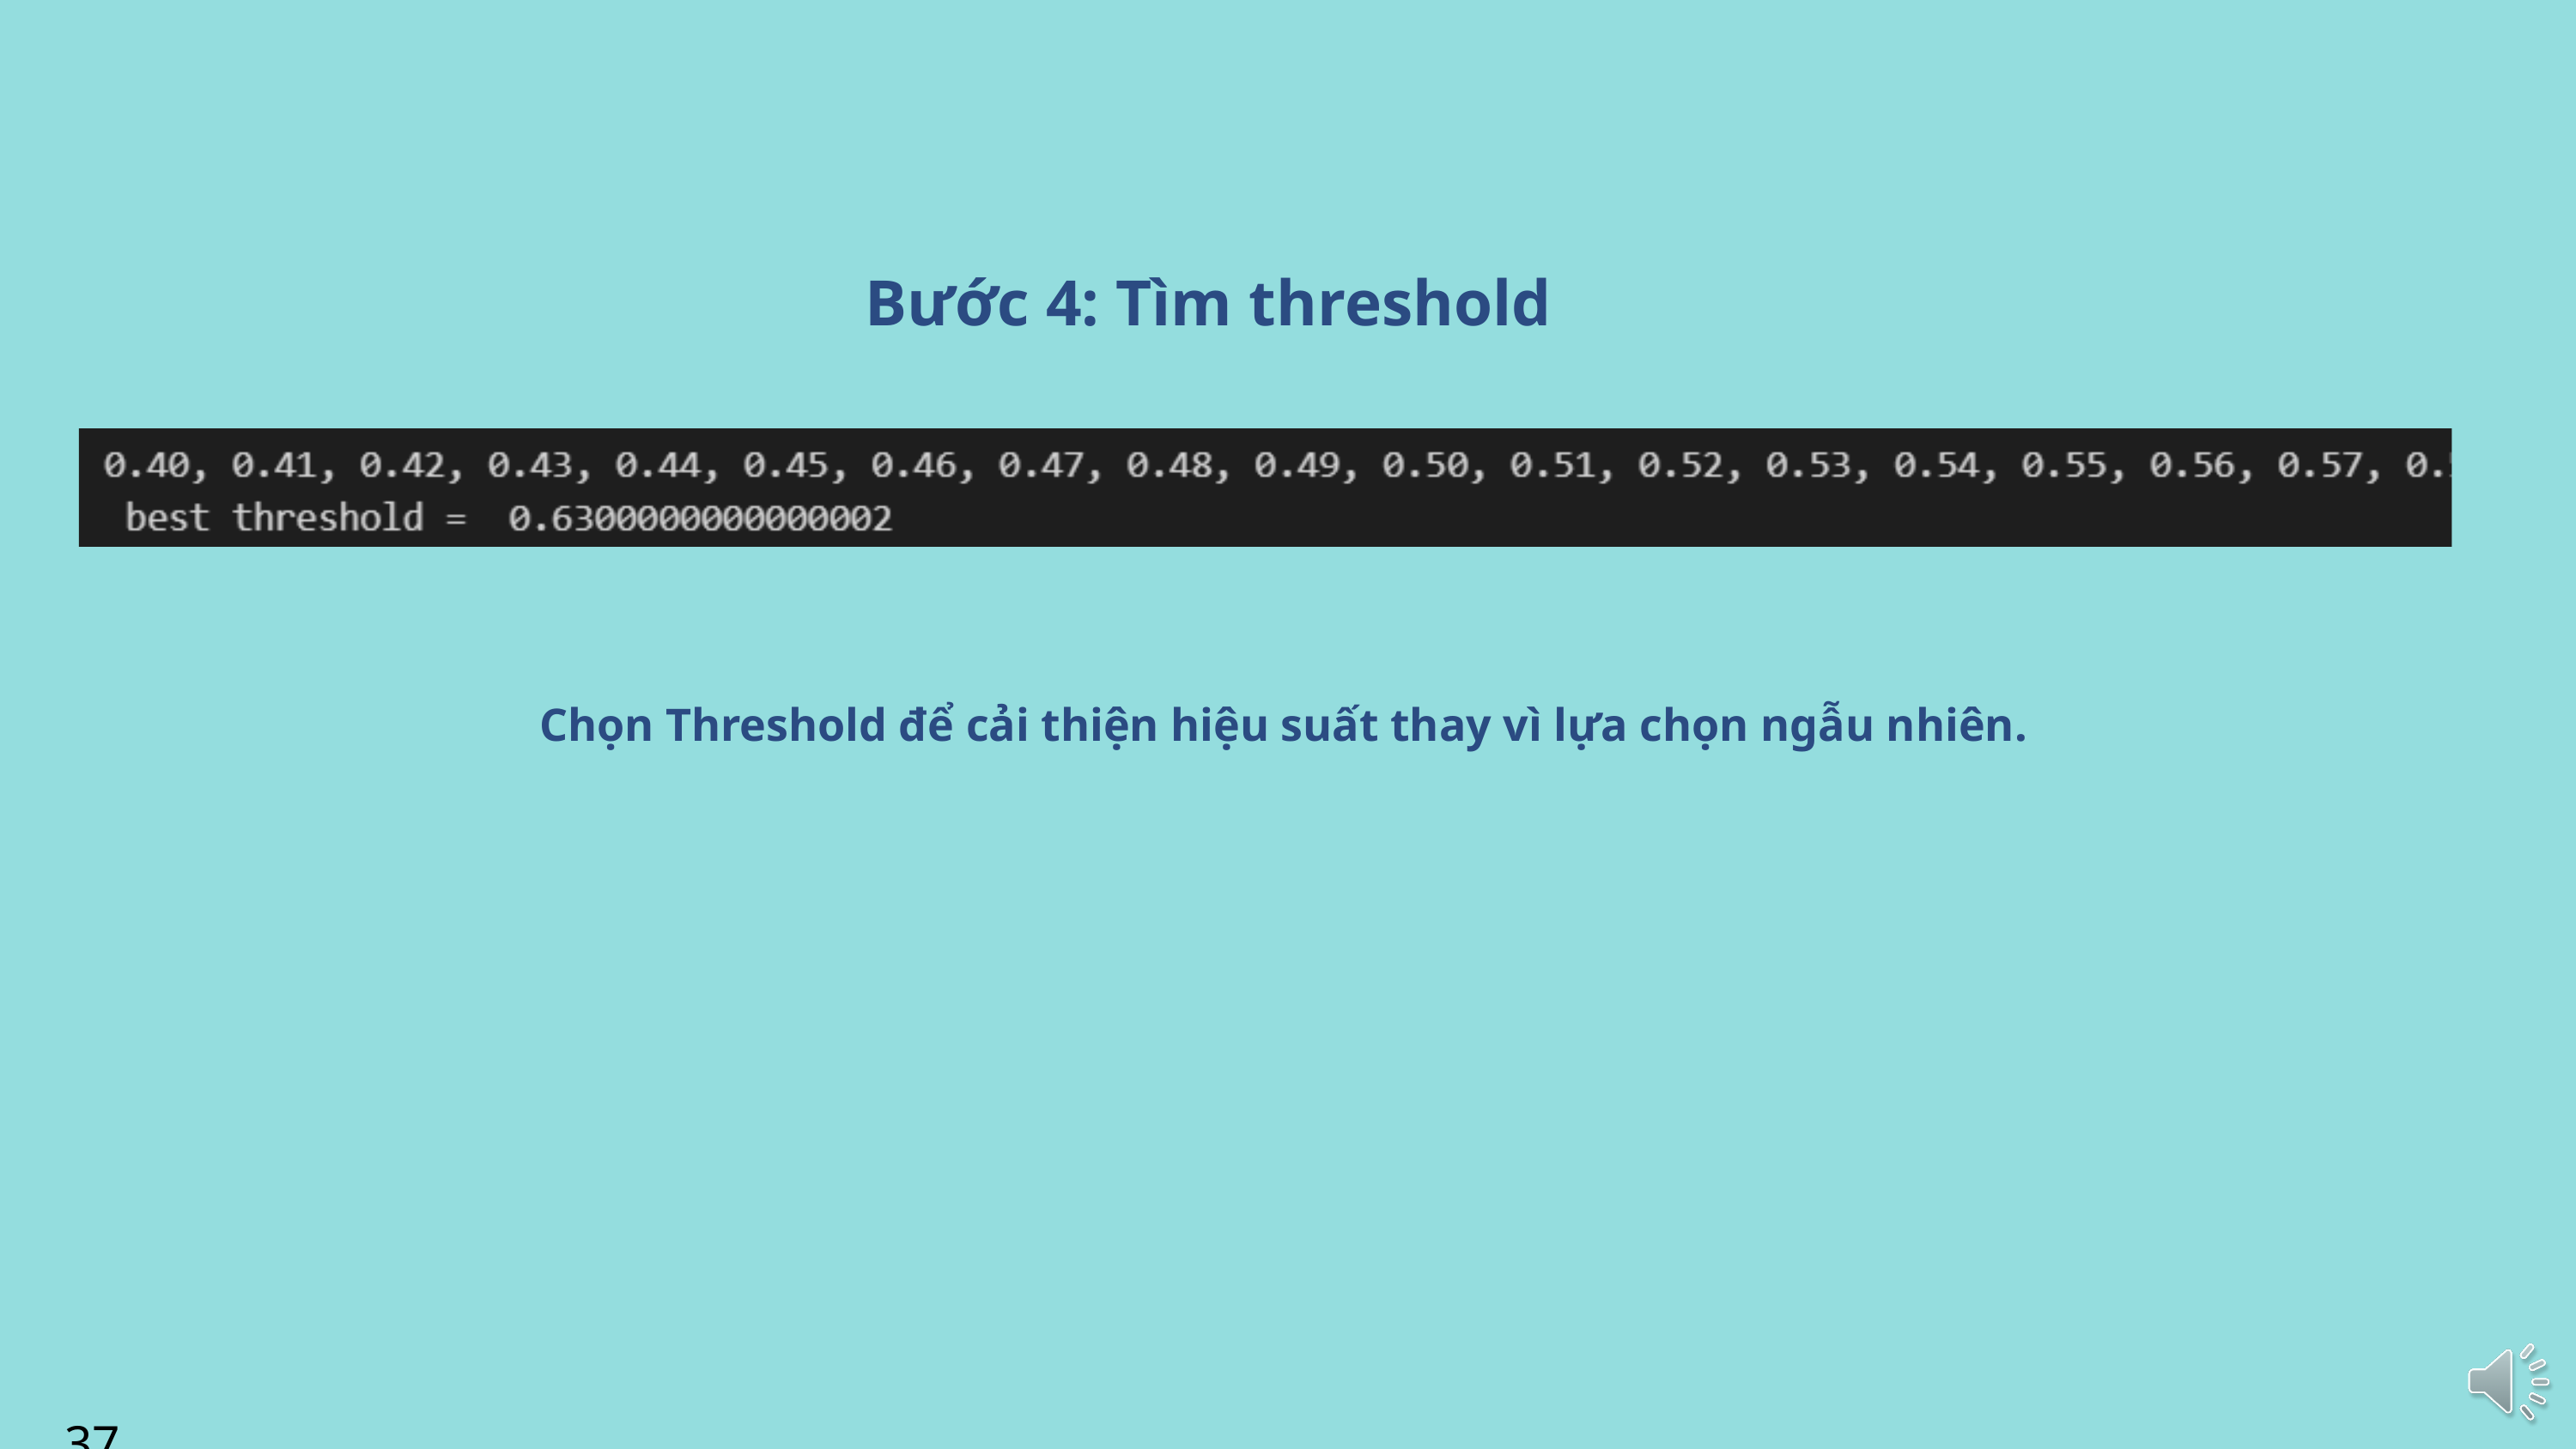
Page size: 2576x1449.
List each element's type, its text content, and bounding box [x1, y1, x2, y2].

picture [2468, 1341, 2555, 1428]
text_box Bước 4: Tìm threshold [80, 173, 2354, 338]
text_box 37. [0, 1389, 198, 1449]
text_box Chọn Threshold để cải thiện hiệu suất thay vì lựa chọn ngẫu nhiên. [194, 678, 2337, 751]
text_box [78, 428, 2452, 547]
